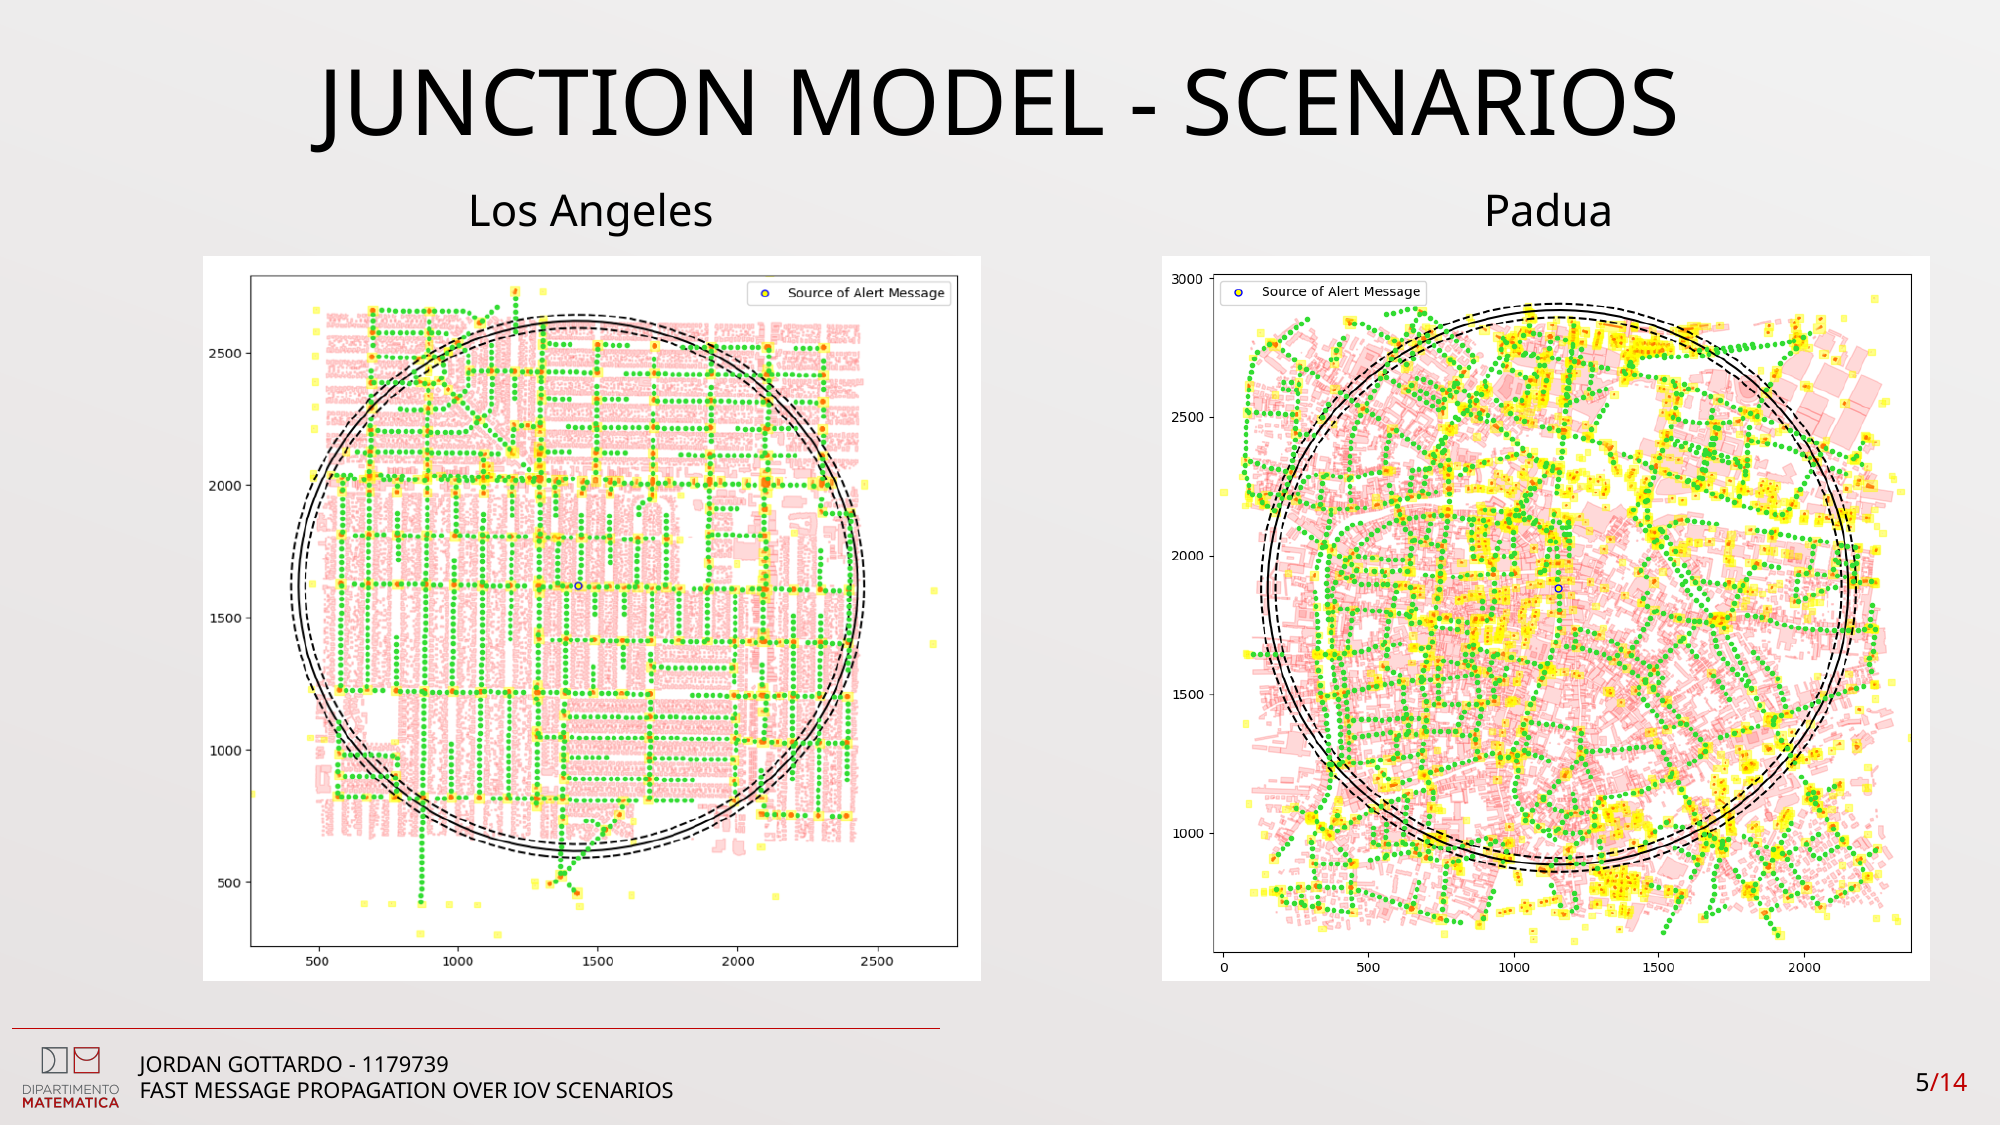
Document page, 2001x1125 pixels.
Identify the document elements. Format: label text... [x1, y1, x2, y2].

text_box 5 [1885, 1058, 1945, 1104]
text_box JUNCTION MODEL - SCENARIOS [0, 0, 2000, 208]
picture [203, 256, 981, 981]
picture [1162, 256, 1930, 981]
text_box Padua [1468, 148, 1634, 248]
list Los Angeles [452, 149, 731, 248]
picture [23, 1047, 119, 1108]
